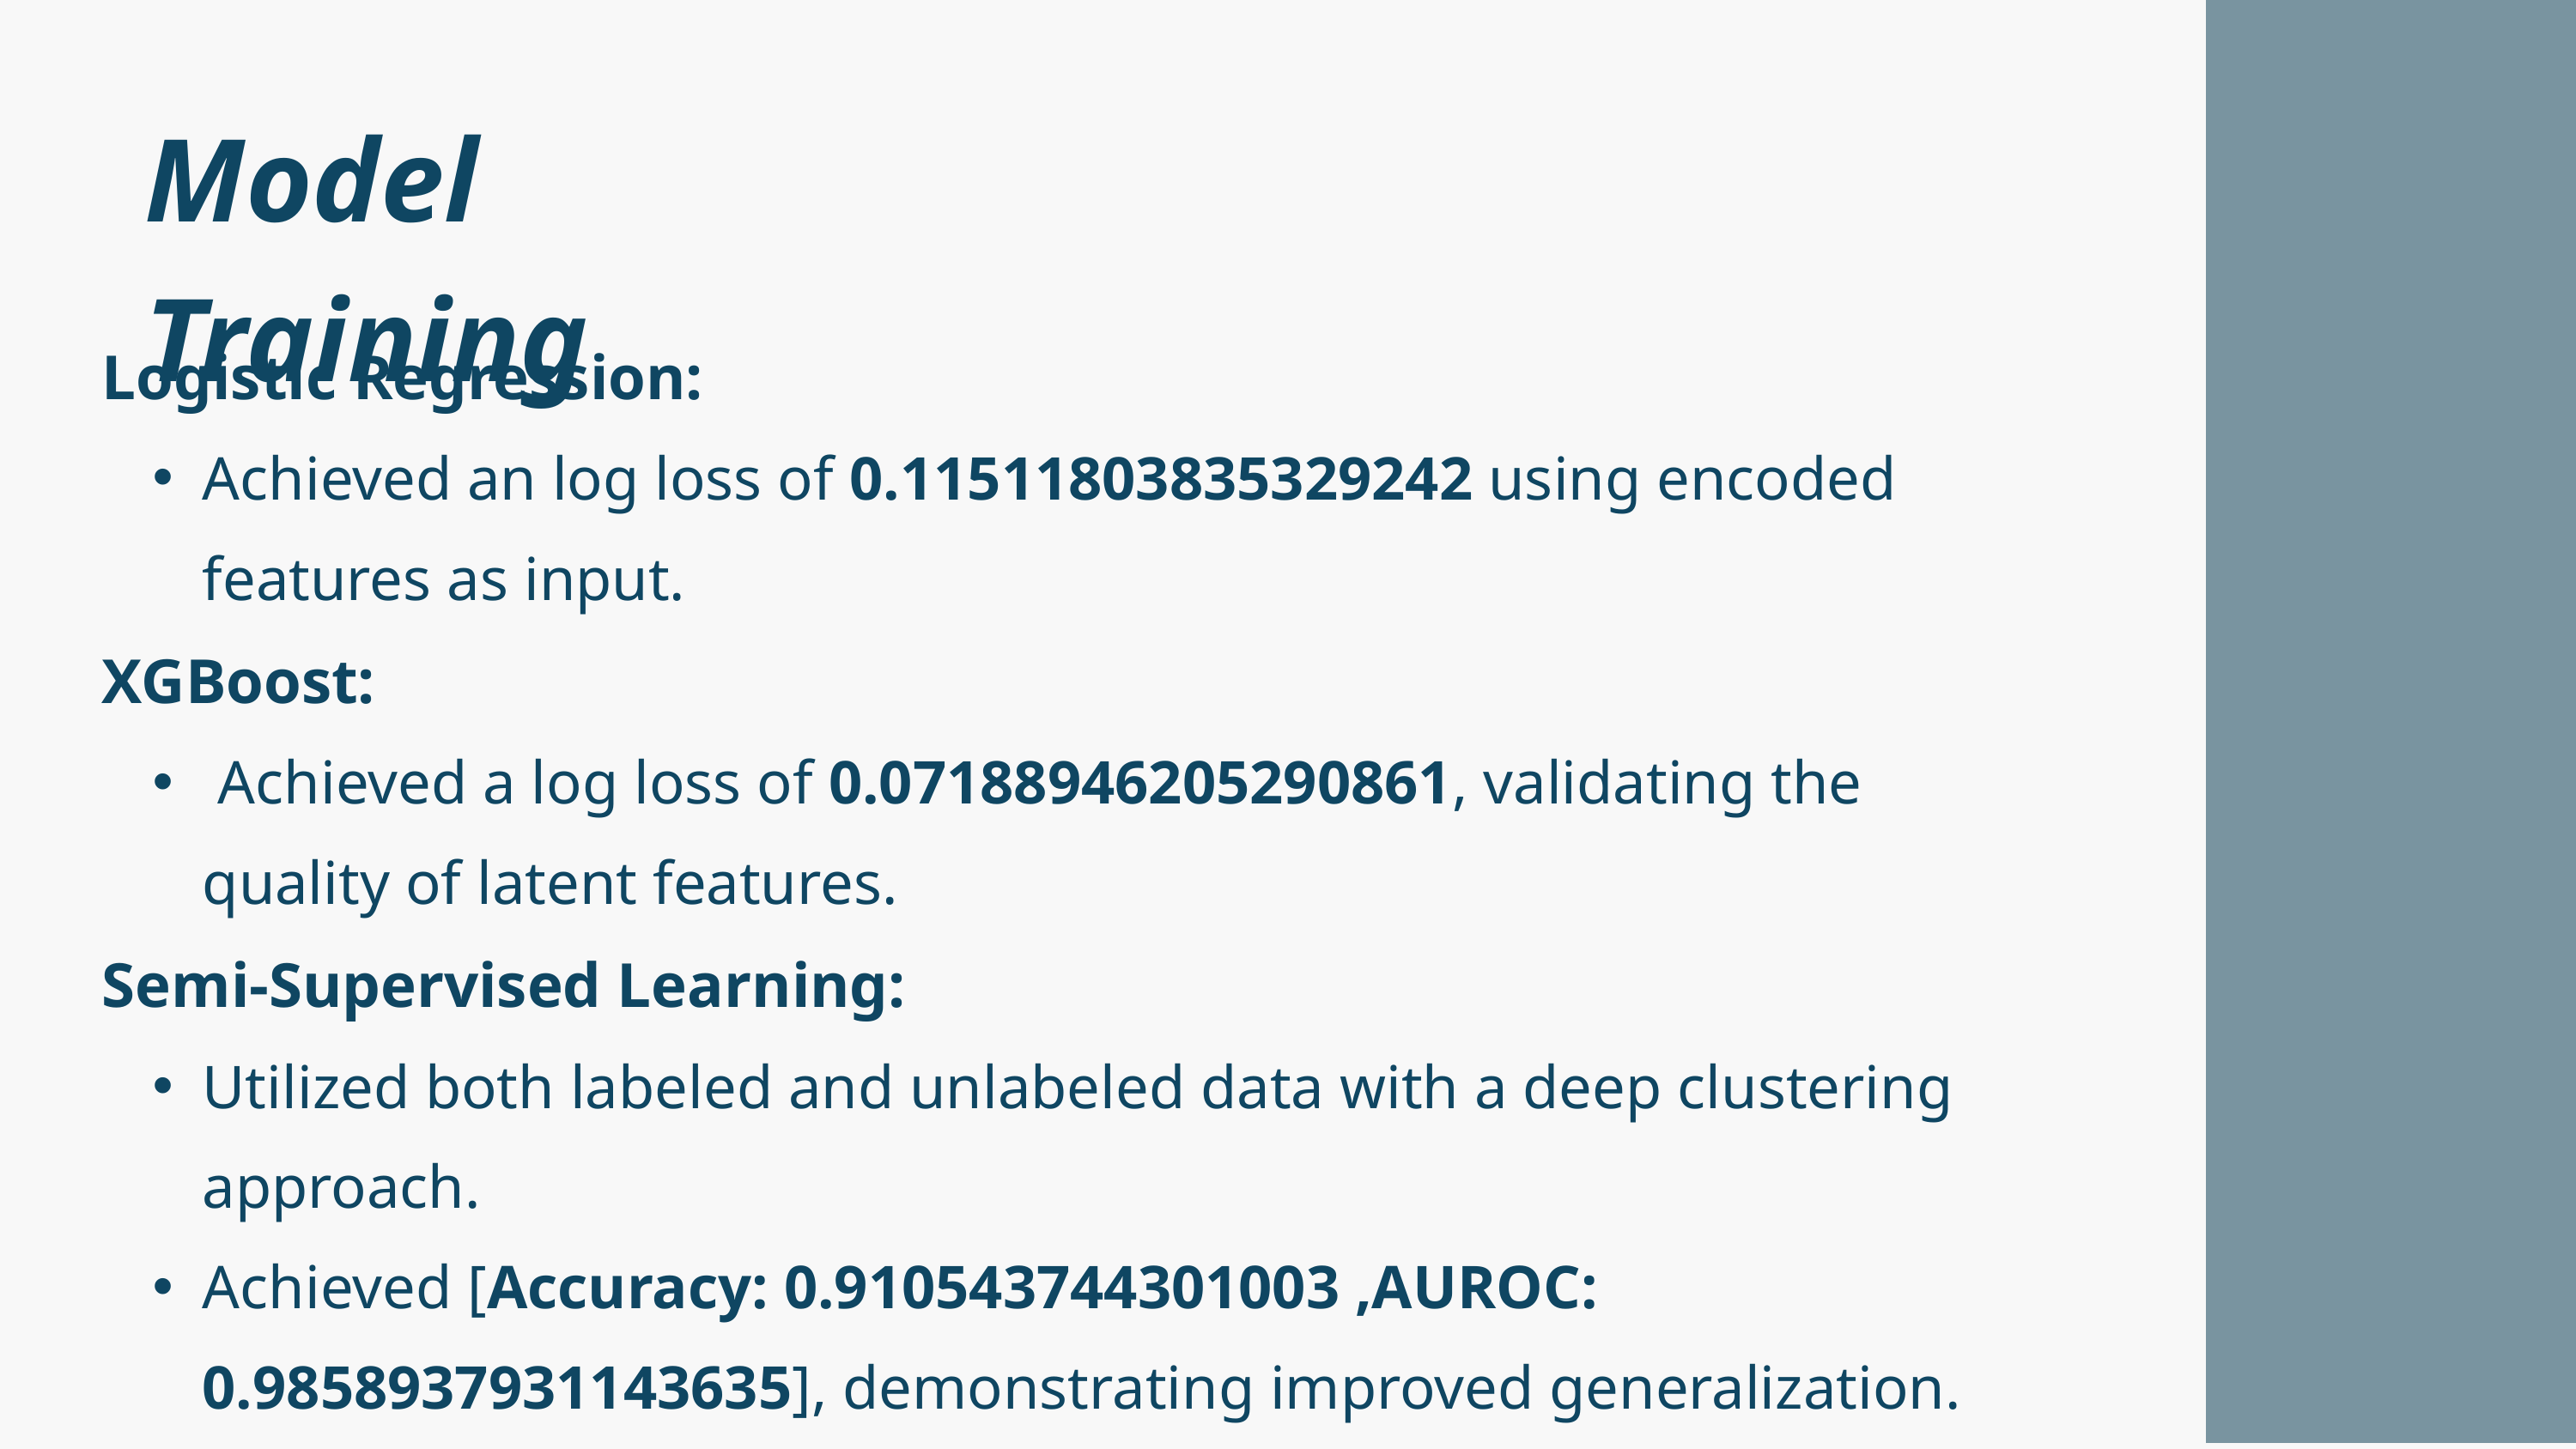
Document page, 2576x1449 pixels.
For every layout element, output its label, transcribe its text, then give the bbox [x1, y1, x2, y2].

text_box Model Training [144, 84, 949, 308]
text_box Logistic Regression: Achieved an log loss of 0.11511803835329242 using encoded features as input. XGBoost: Achieved a log loss of 0.07188946205290861, validating the quality of latent features. Semi-Supervised Learning: Utilized both labeled and unlabeled data with a deep clustering approach. Achieved [Accuracy: 0.910543744301003 ,AUROC: 0.9858937931143635], demonstrating improved generalization. [101, 308, 2055, 1449]
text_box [2205, 0, 2576, 1444]
